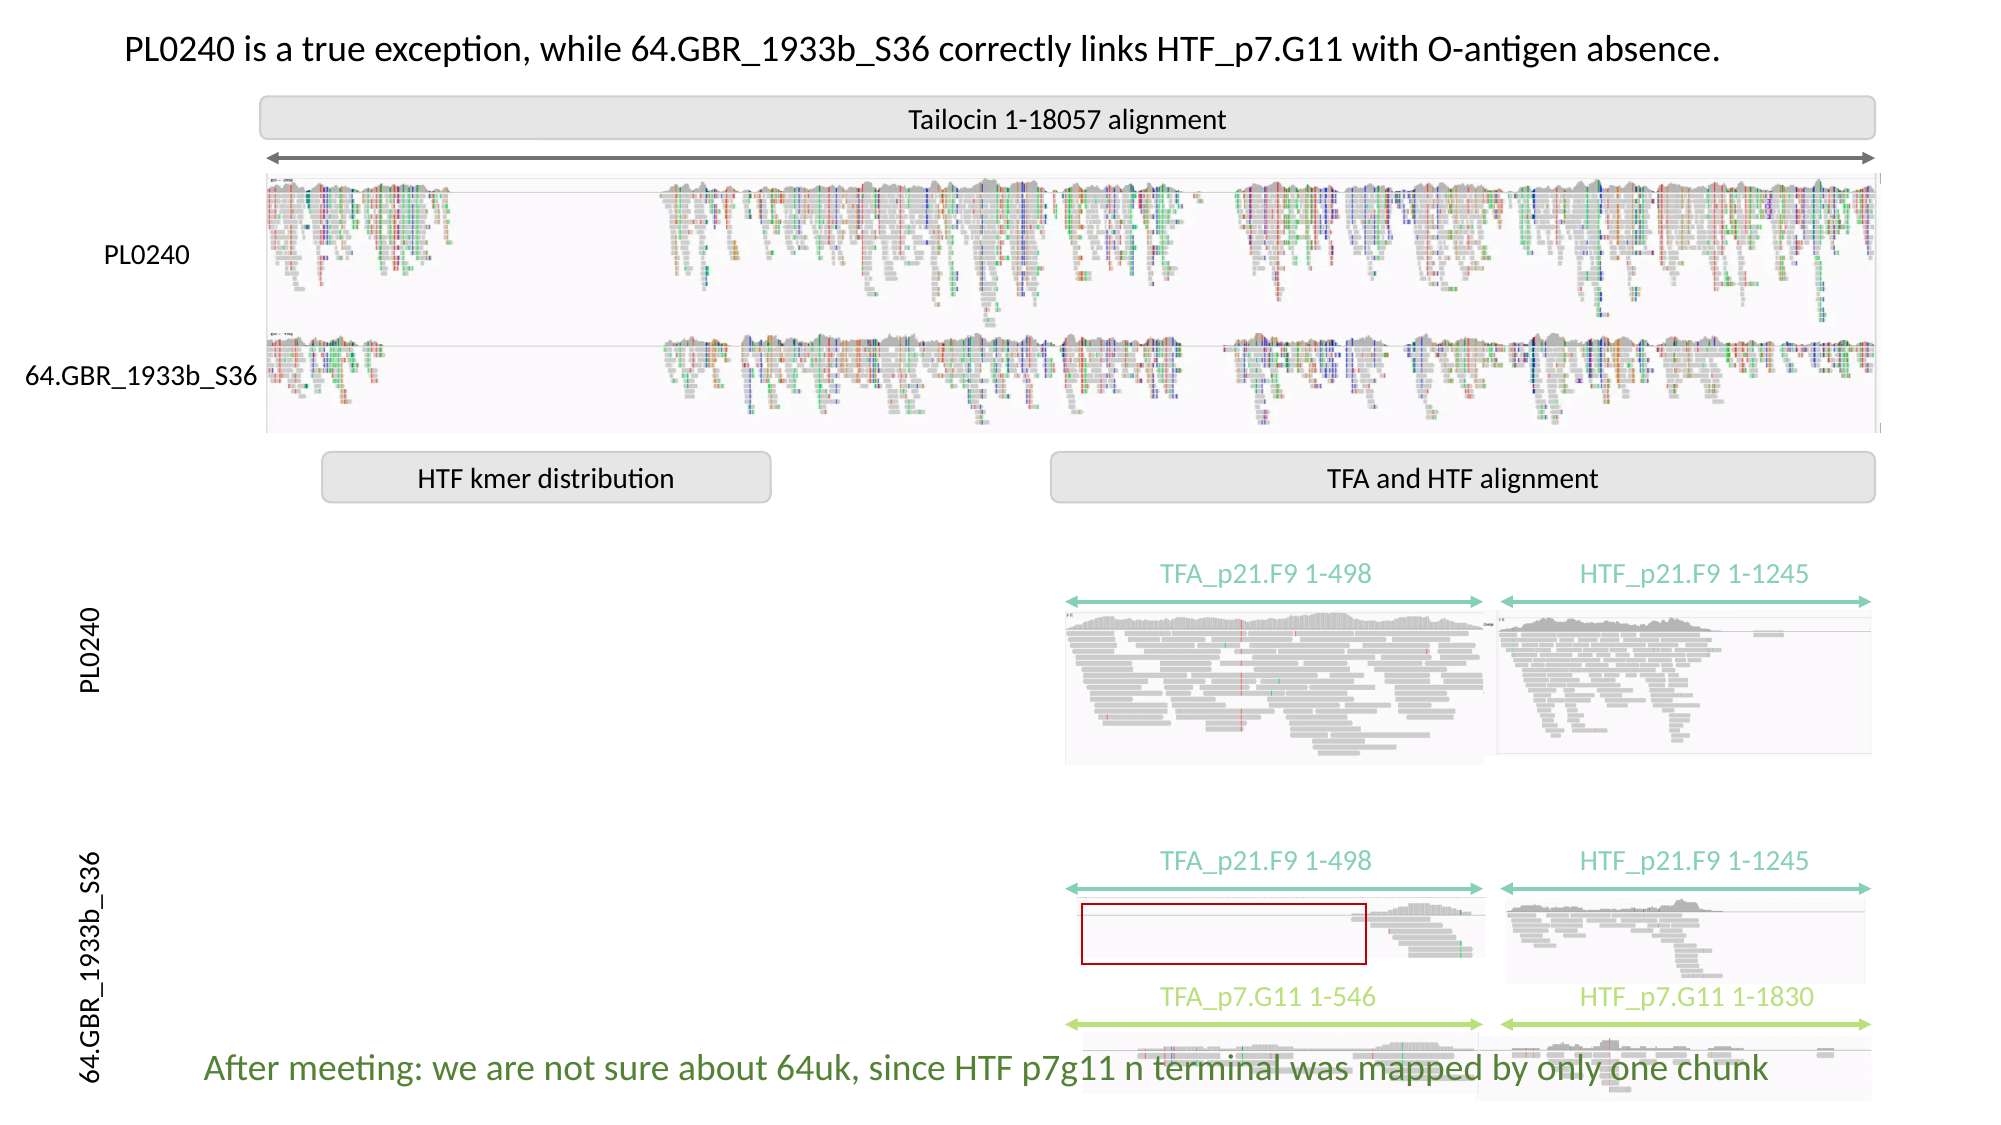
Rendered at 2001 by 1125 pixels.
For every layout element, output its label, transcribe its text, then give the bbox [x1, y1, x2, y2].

text_box After meeting: we are not sure about 64uk, since HTF p7g11 n terminal was mapped by only one chunk [776, 1035, 1475, 1096]
picture [1065, 610, 1872, 765]
text_box [1081, 958, 1367, 965]
text_box TFA_p7.G11 1-546 [1145, 969, 1430, 1020]
text_box PL0240 is a true exception, while 64.GBR_1933b_S36 correctly links HTF_p7.G11 with O-antigen absence. [109, 16, 1738, 77]
text_box HTF_p21.F9 1-1245 [1564, 546, 1849, 597]
text_box HTF kmer distribution [321, 450, 772, 504]
text_box PL0240 [88, 228, 205, 278]
text_box Tailocin 1-18057 alignment [259, 95, 1877, 141]
text_box TFA and HTF alignment [1049, 450, 1877, 504]
text_box PL0240 [62, 593, 113, 710]
picture [266, 173, 1881, 433]
text_box TFA_p21.F9 1-498 [1145, 833, 1430, 884]
picture [1083, 1032, 1872, 1101]
text_box 64.GBR_1933b_S36 [10, 348, 266, 399]
text_box TFA_p21.F9 1-498 [1145, 546, 1430, 597]
text_box HTF_p7.G11 1-1830 [1564, 984, 1849, 1020]
text_box HTF_p21.F9 1-1245 [1564, 833, 1849, 884]
text_box 64.GBR_1933b_S36 [62, 836, 113, 1100]
picture [1505, 898, 1866, 984]
picture [362, 537, 776, 1121]
picture [1076, 897, 1486, 958]
text_box After meeting: we are not sure about 64uk, since HTF p7g11 n terminal was mapped by only one chunk [188, 1035, 367, 1096]
